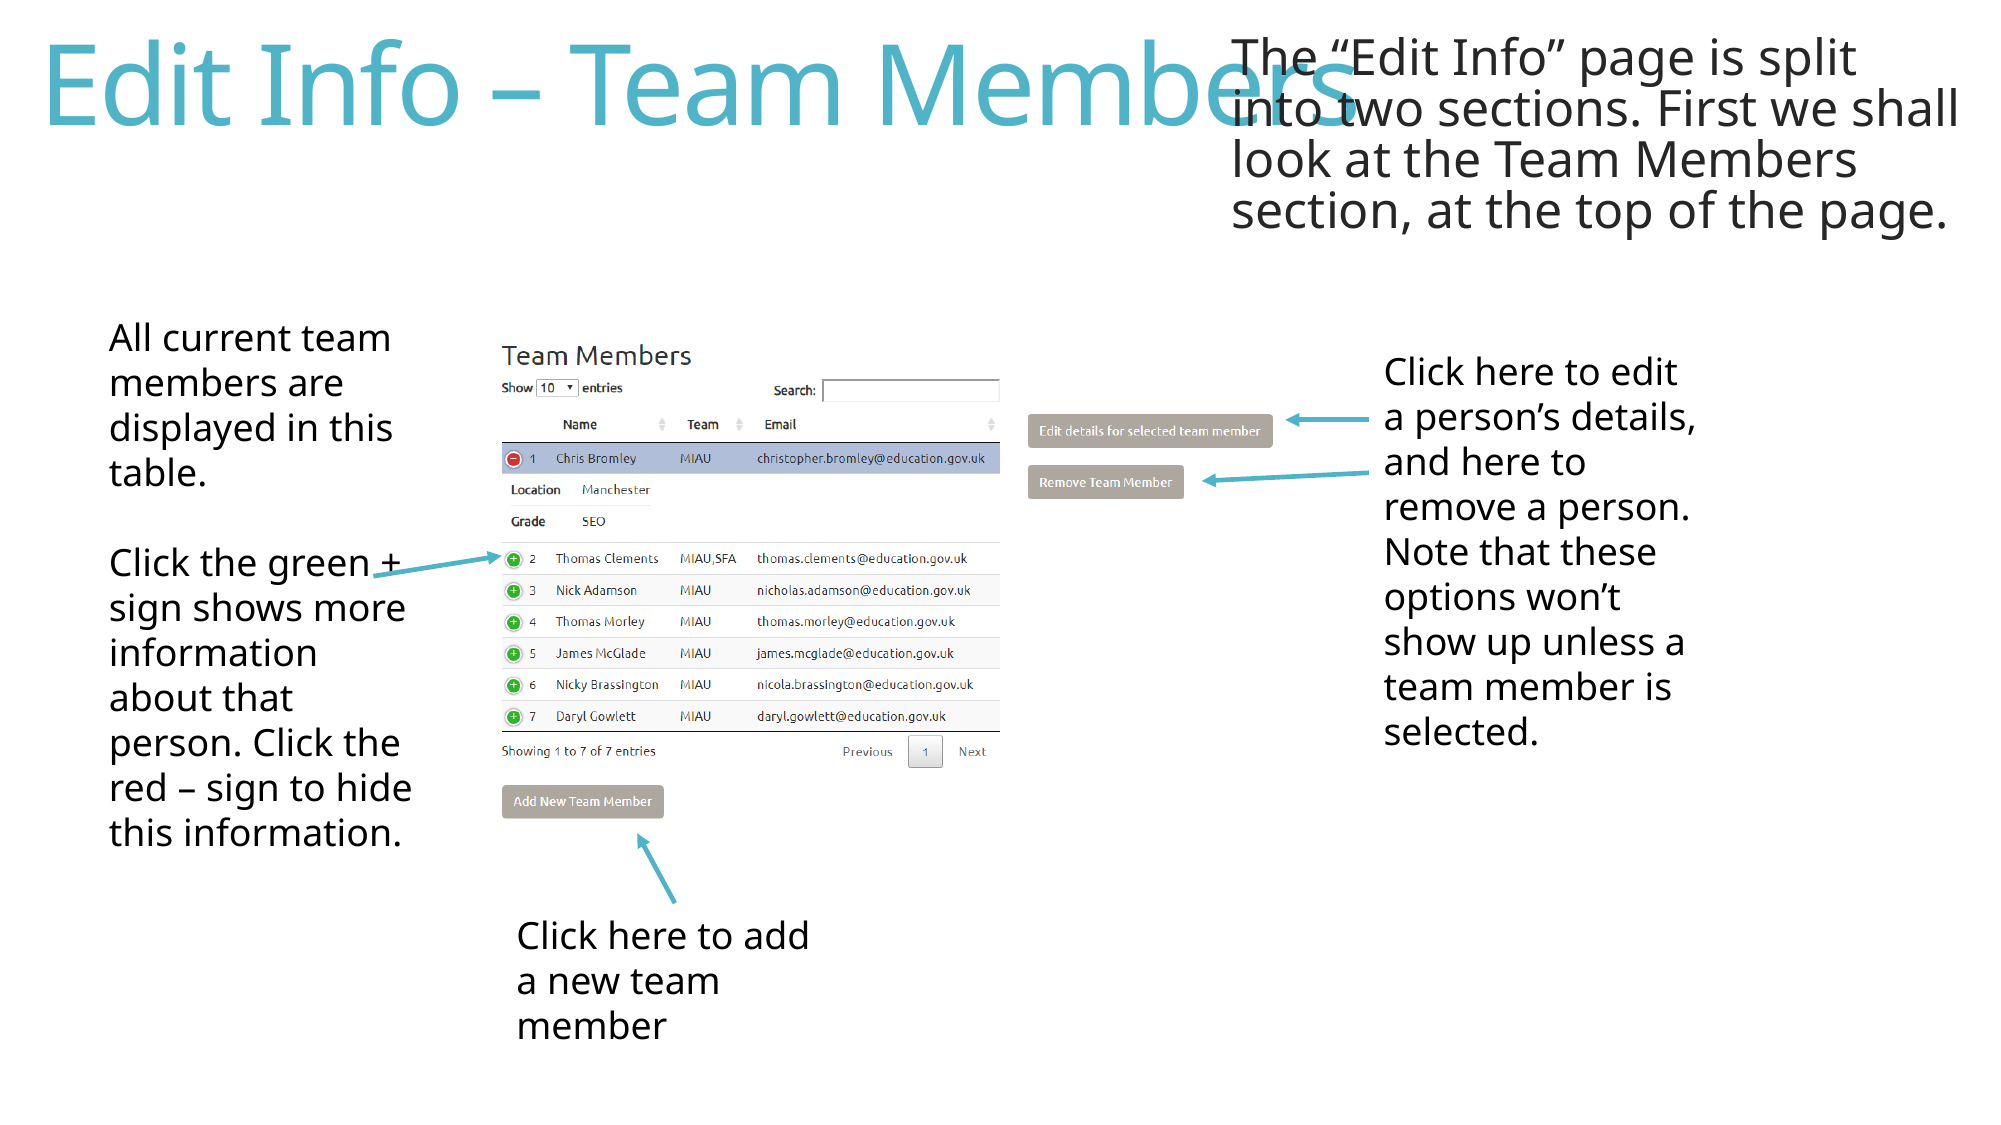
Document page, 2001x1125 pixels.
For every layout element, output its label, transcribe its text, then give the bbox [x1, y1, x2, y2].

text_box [636, 833, 676, 904]
text_box All current team members are displayed in this table. Click the green + sign shows more information about that person. Click the red – sign to hide this information. [94, 306, 441, 861]
text_box Click here to edit a person’s details, and here to remove a person. Note that these options won’t show up unless a team member is selected. [1455, 340, 1716, 761]
list The “Edit Info” page is split into two sections. First we shall look at the Team Members section, at the top of the page. [1201, 26, 1976, 834]
picture [501, 326, 1455, 834]
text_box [1201, 472, 1370, 482]
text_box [373, 555, 502, 577]
text_box Click here to add a new team member [501, 904, 848, 1055]
title Edit Info – Team Members [24, 0, 1792, 227]
